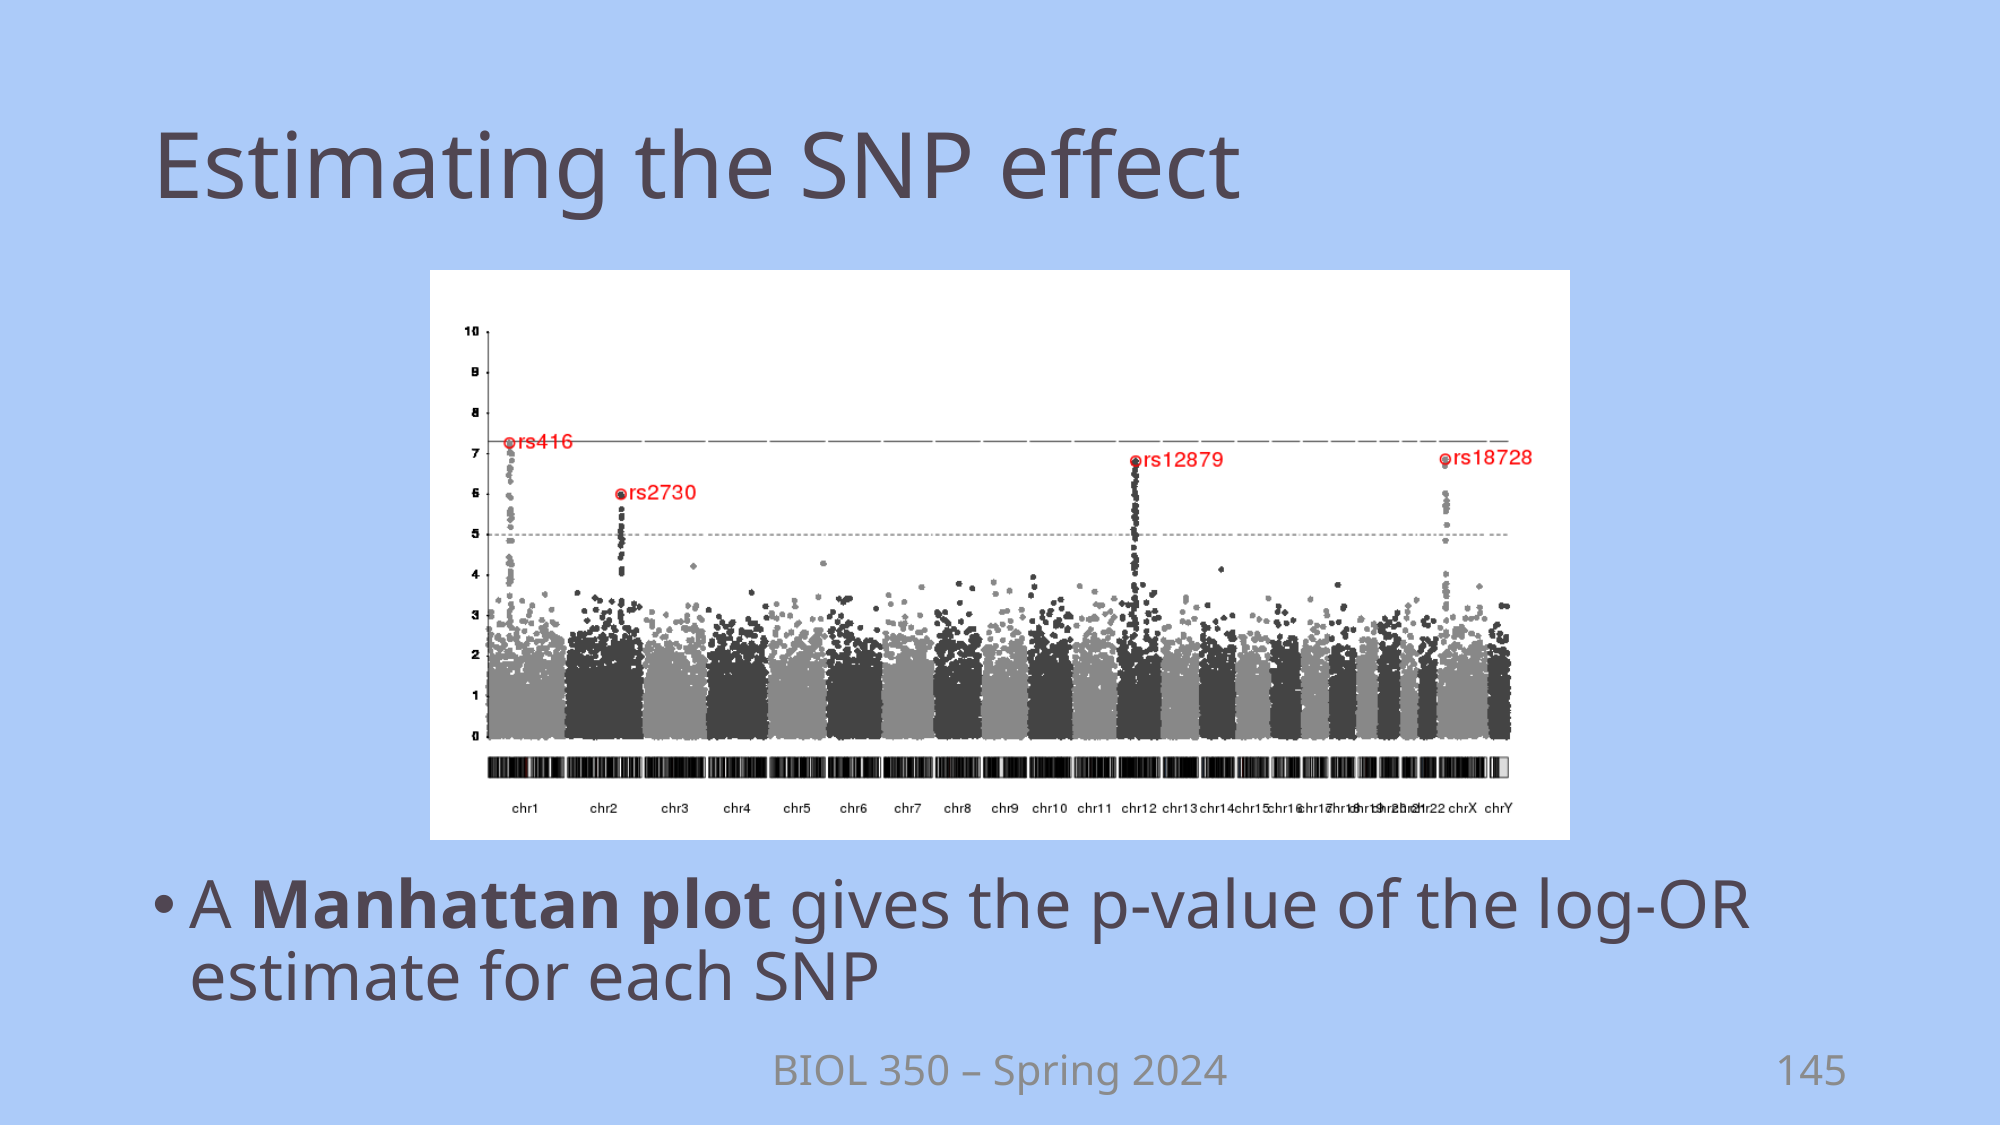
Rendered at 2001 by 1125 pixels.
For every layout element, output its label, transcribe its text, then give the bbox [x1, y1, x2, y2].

list A Manhattan plot gives the p-value of the log-OR estimate for each SNP [137, 863, 1863, 1038]
footer BIOL 350 – Spring 2024 [662, 1042, 1338, 1103]
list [430, 269, 1570, 840]
title Estimating the SNP effect [137, 59, 1863, 278]
slide_number 145 [1412, 1042, 1863, 1103]
